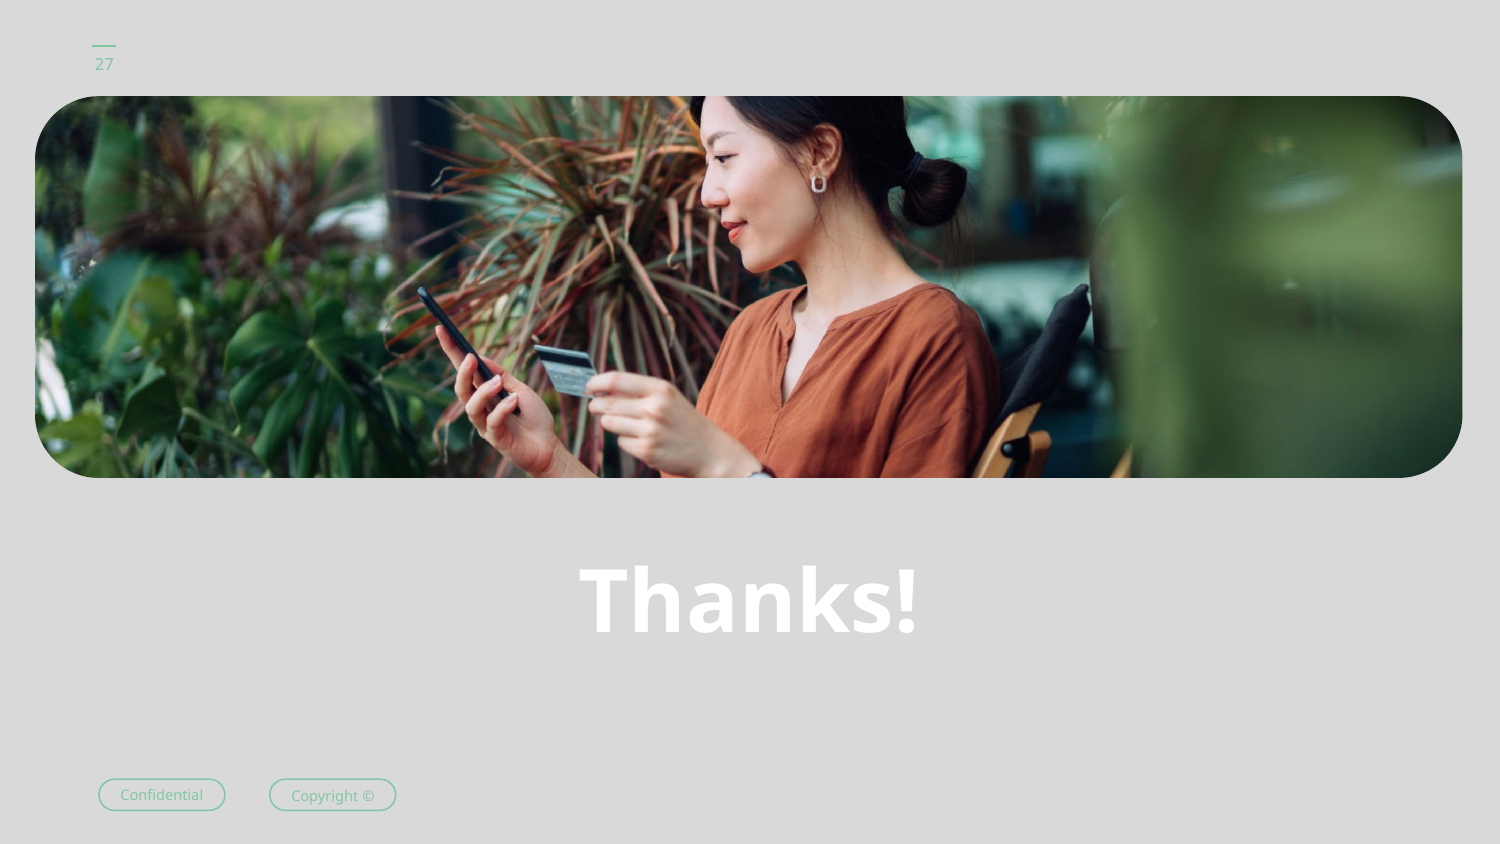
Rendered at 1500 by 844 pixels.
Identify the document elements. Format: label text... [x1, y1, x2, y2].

text_box Thanks! [35, 550, 1463, 661]
picture [34, 95, 1463, 479]
